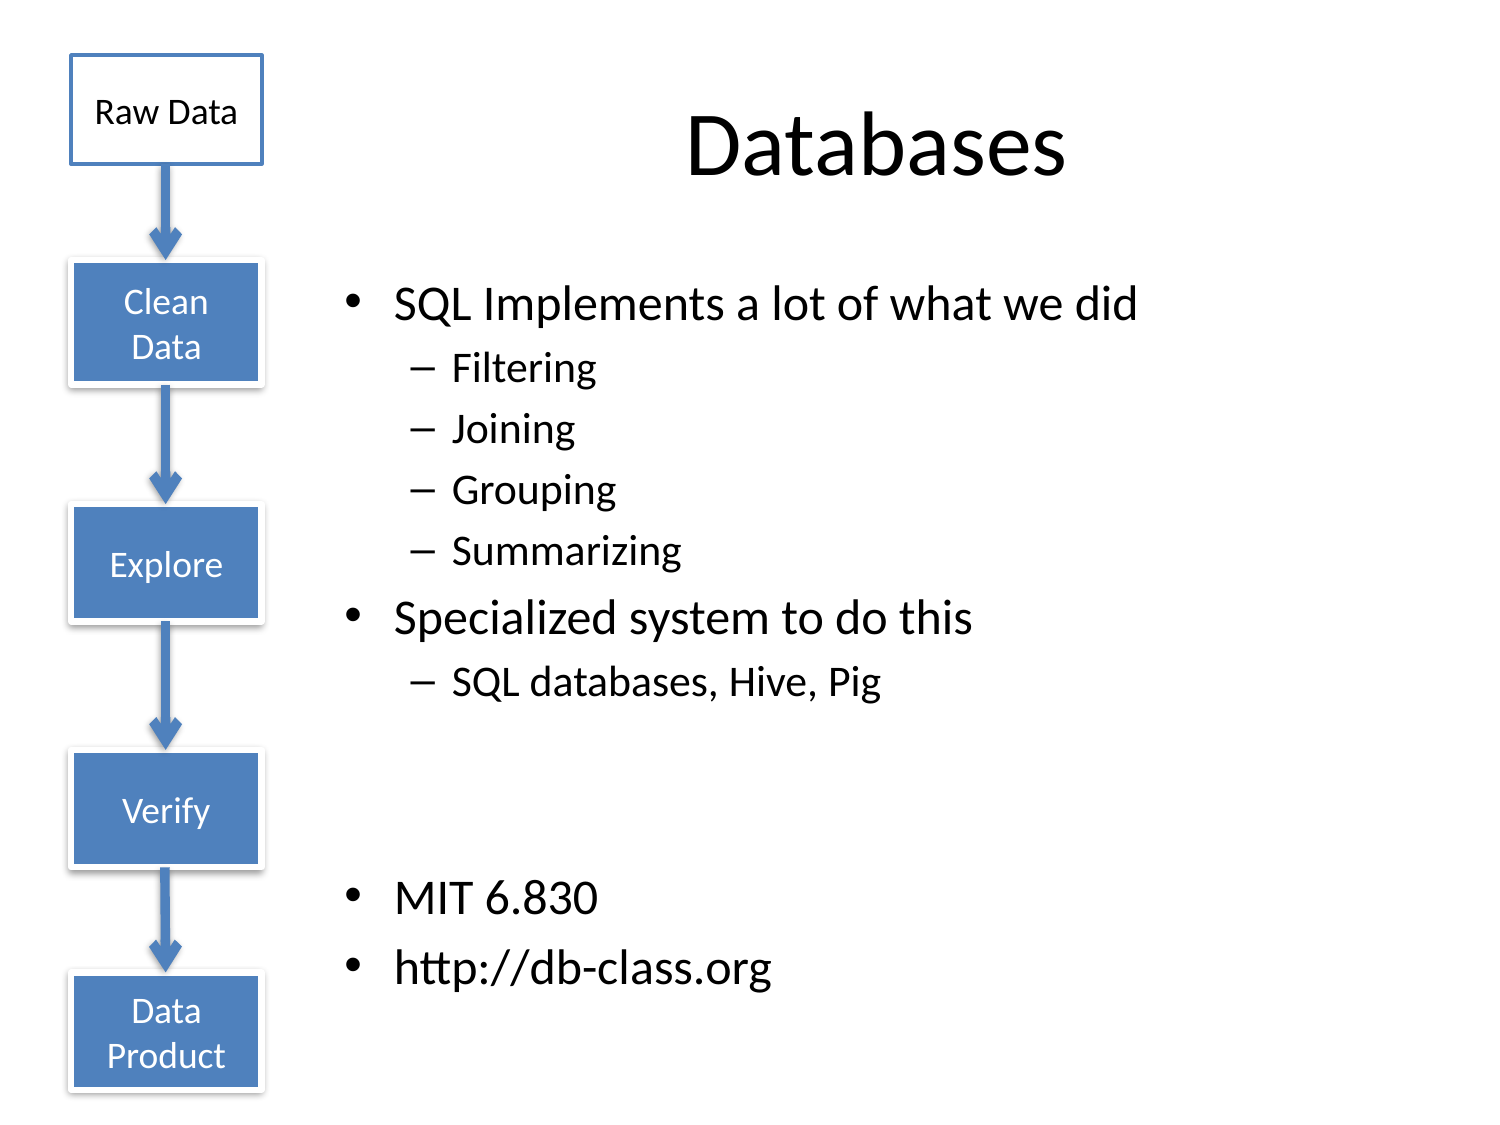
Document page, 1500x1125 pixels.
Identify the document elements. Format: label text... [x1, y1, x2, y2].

text_box Clean Data [68, 257, 265, 388]
title Databases [329, 45, 1425, 233]
list SQL Implements a lot of what we did Filtering Joining Grouping Summarizing Specialized system to do this SQL databases, Hive, Pig MIT 6.830 http://db-class.org [329, 262, 1425, 1005]
text_box Verify [68, 747, 265, 870]
text_box Explore [68, 501, 265, 625]
text_box Raw Data [69, 53, 264, 166]
text_box Data Product [68, 969, 265, 1093]
